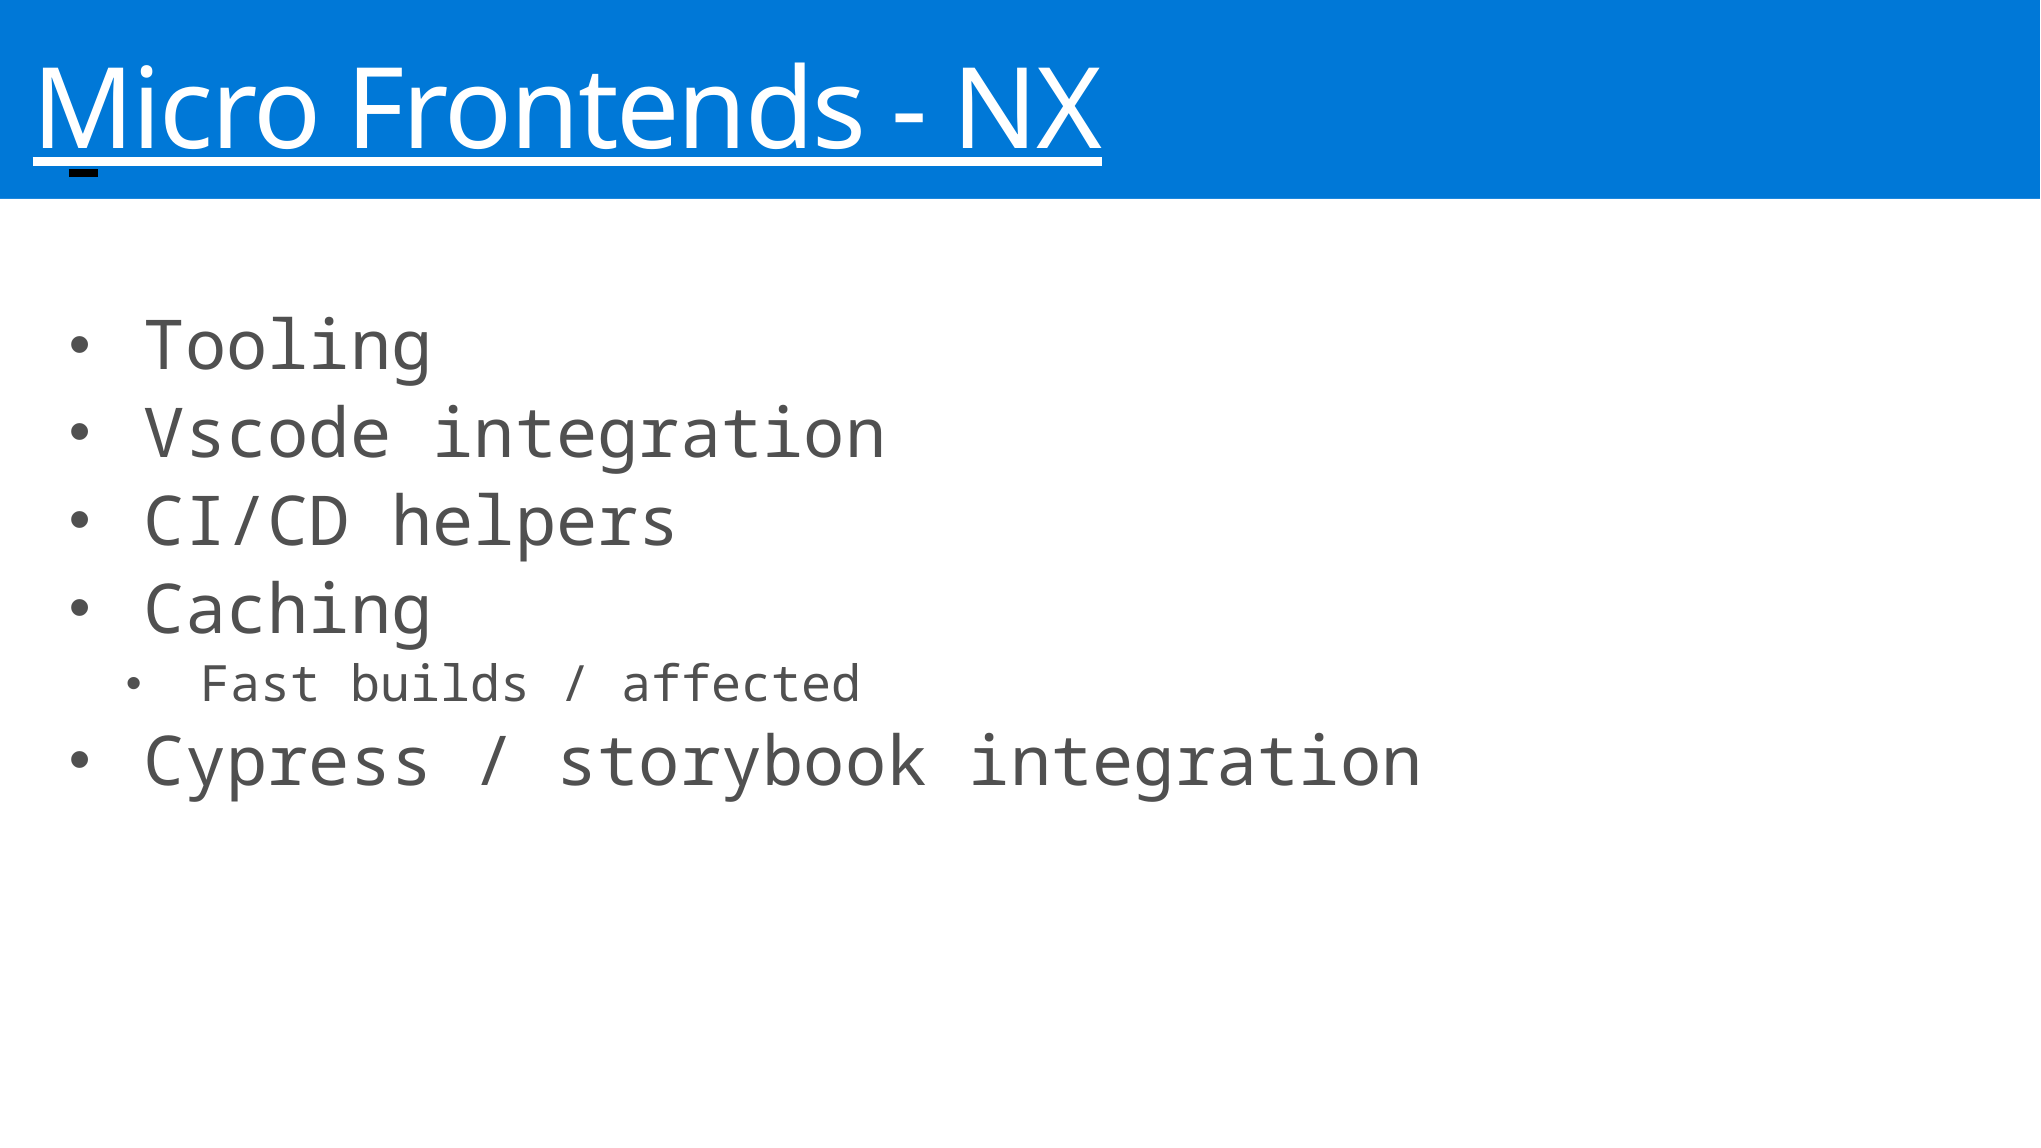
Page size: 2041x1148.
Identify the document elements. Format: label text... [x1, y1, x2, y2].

text_box Tooling Vscode integration CI/CD helpers Caching Fast builds / affected Cypress / storybook integration [45, 199, 1995, 1080]
title [45, 48, 1996, 199]
text_box Micro Frontends - NX [2, 27, 1132, 198]
